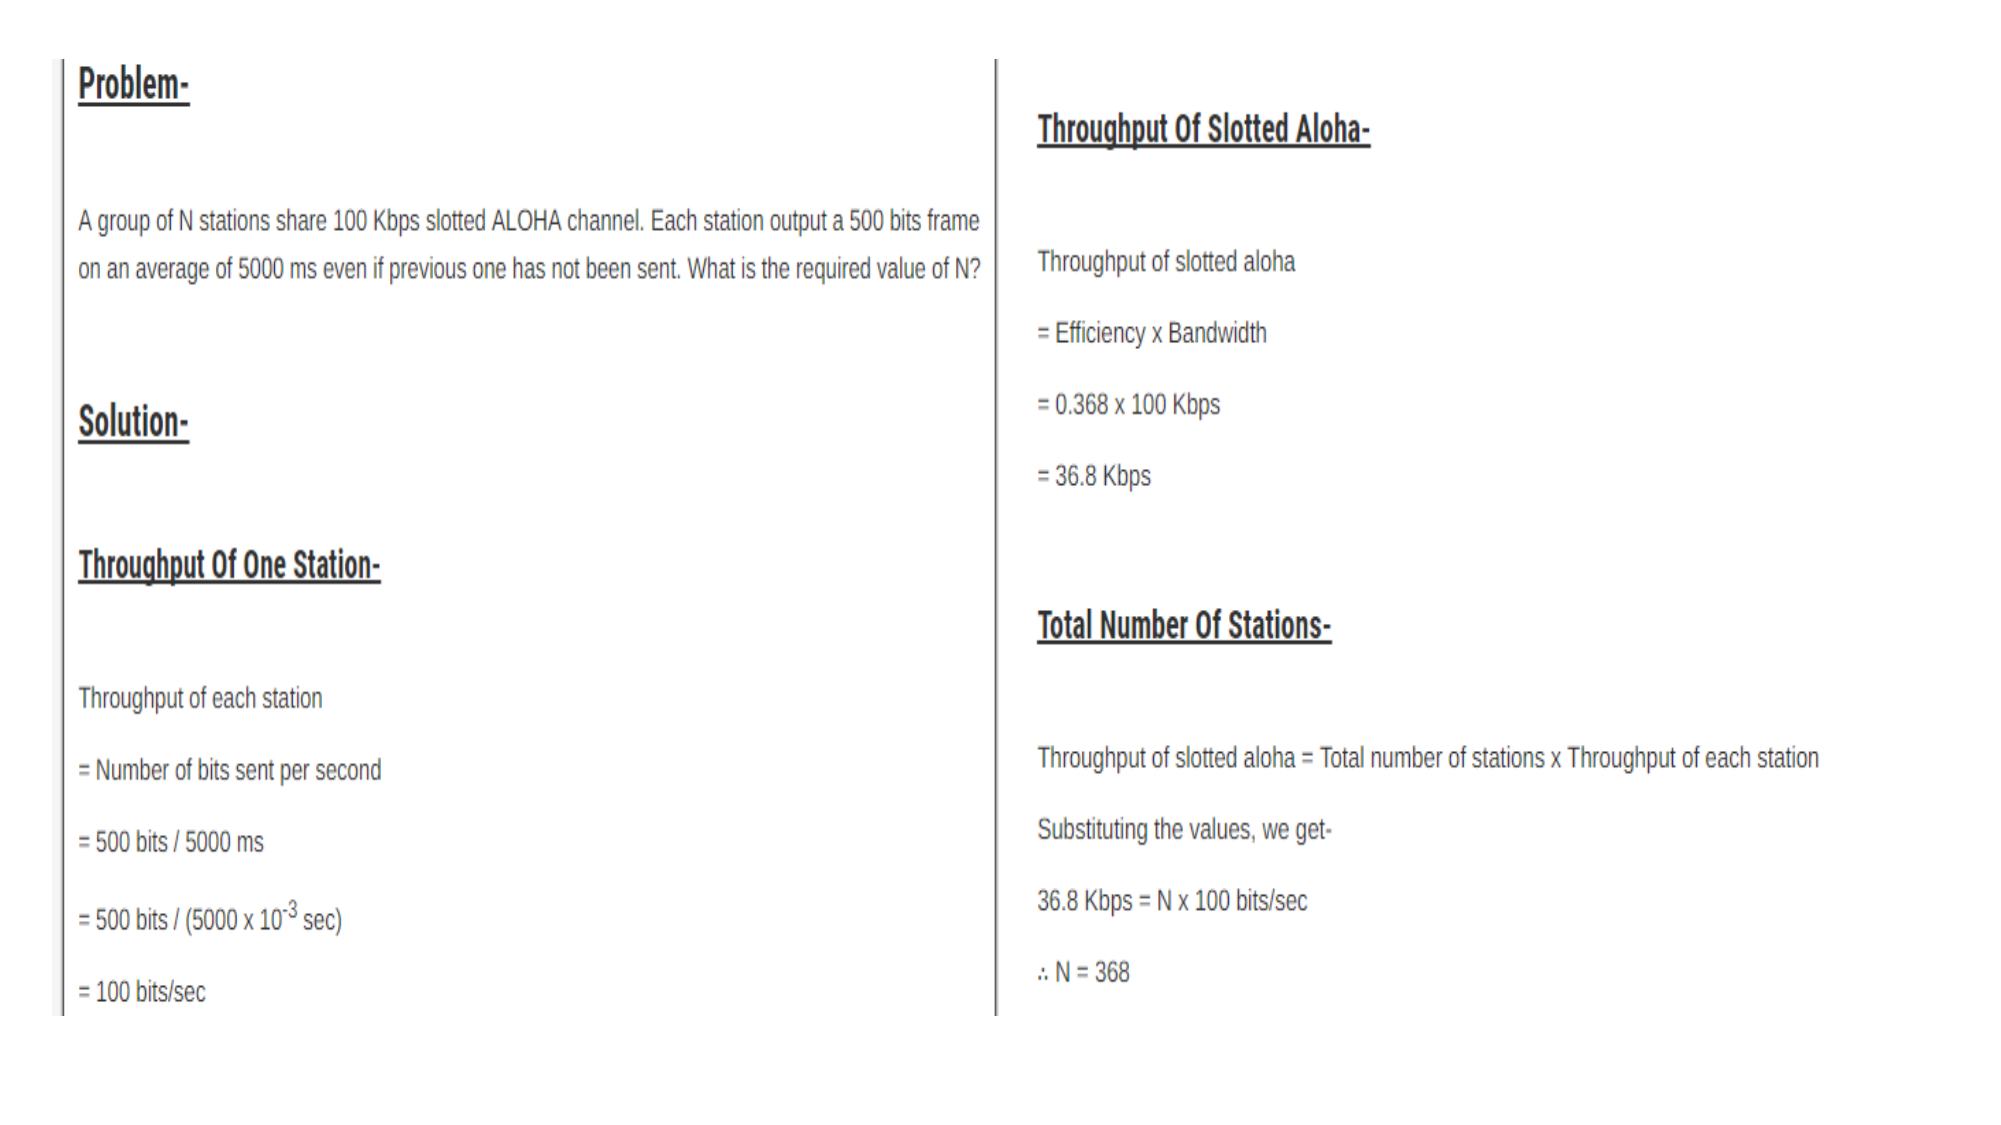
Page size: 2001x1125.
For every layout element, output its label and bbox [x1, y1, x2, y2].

list [1029, 80, 1928, 1016]
picture [51, 59, 999, 1016]
